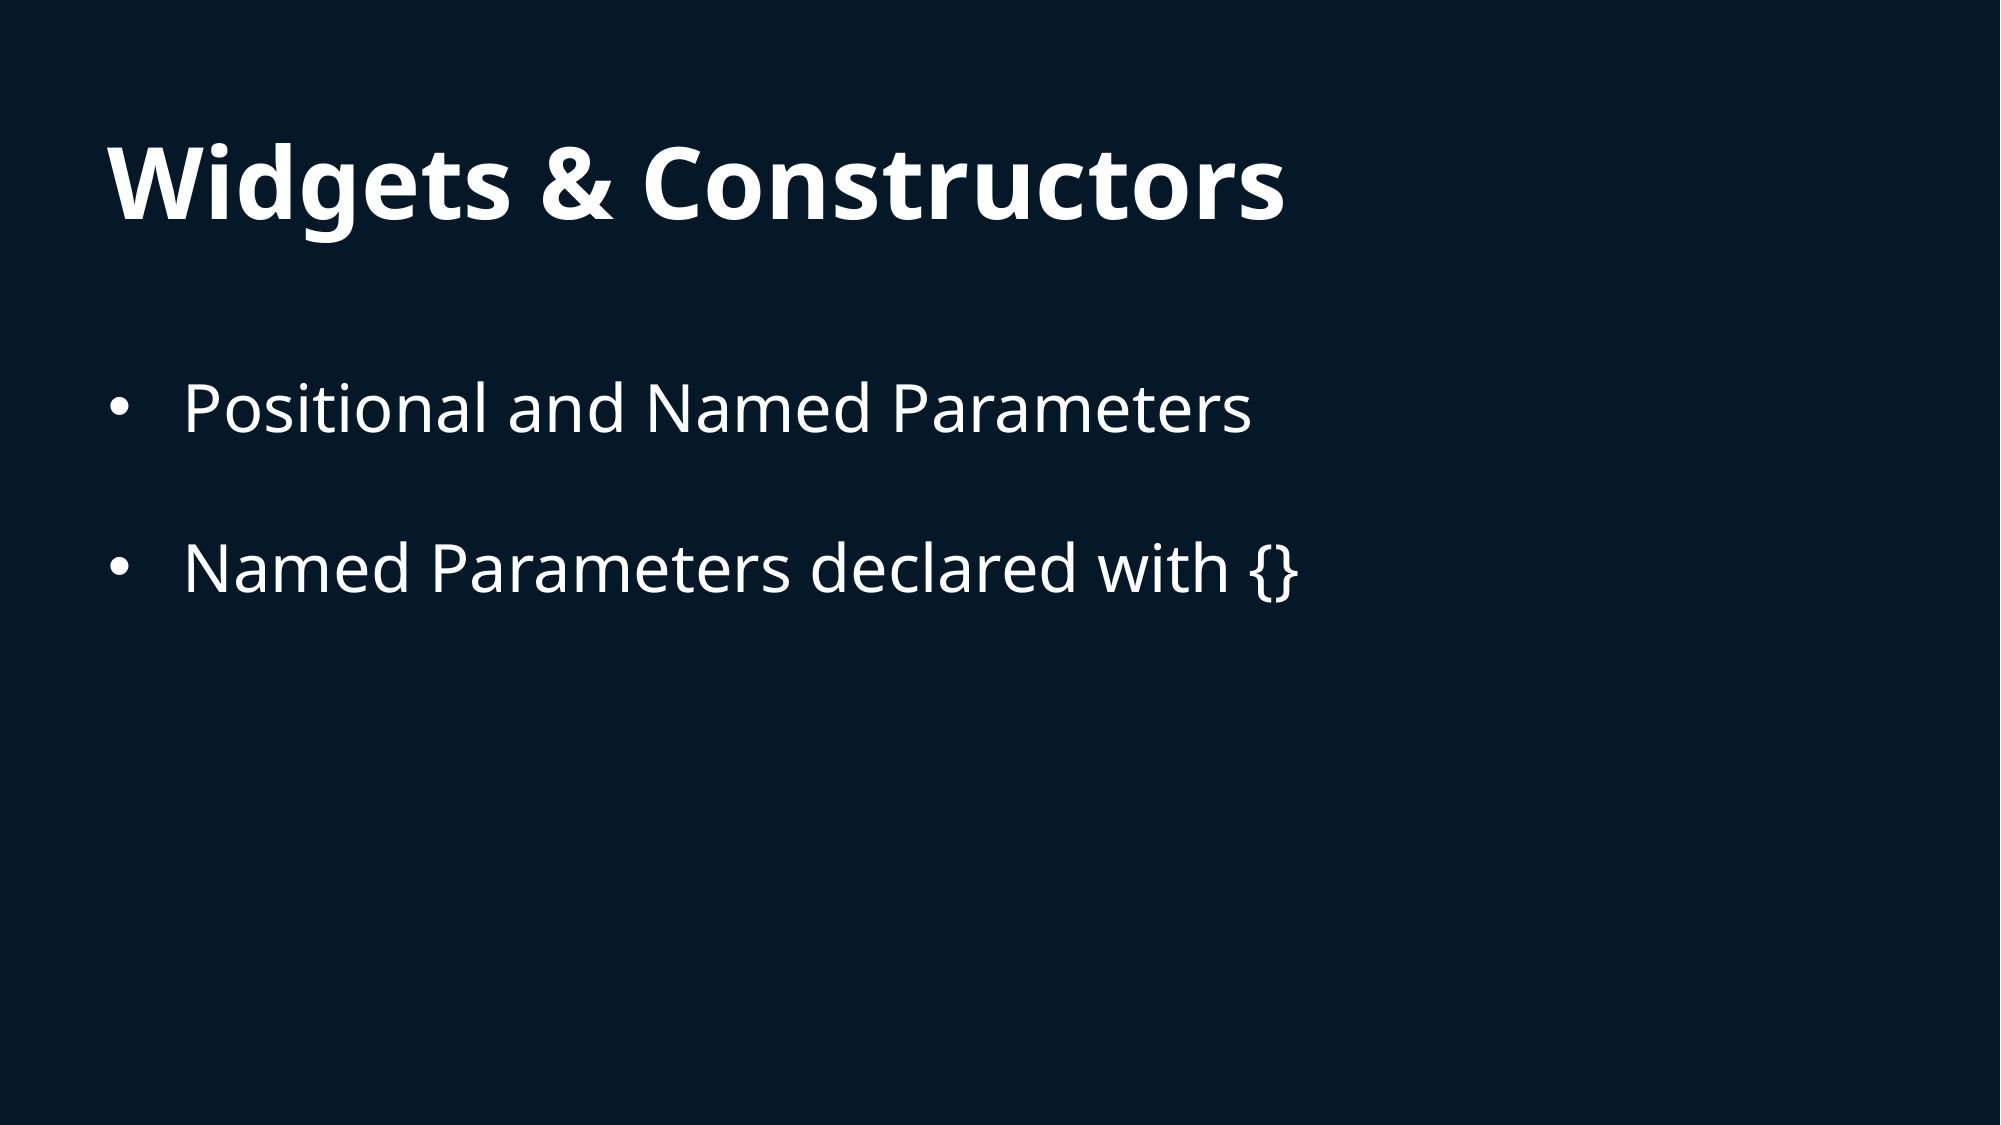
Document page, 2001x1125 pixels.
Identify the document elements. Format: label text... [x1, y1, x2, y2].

text_box Positional and Named Parameters Named Parameters declared with {} [93, 358, 1895, 763]
text_box Widgets & Constructors [93, 112, 1388, 247]
